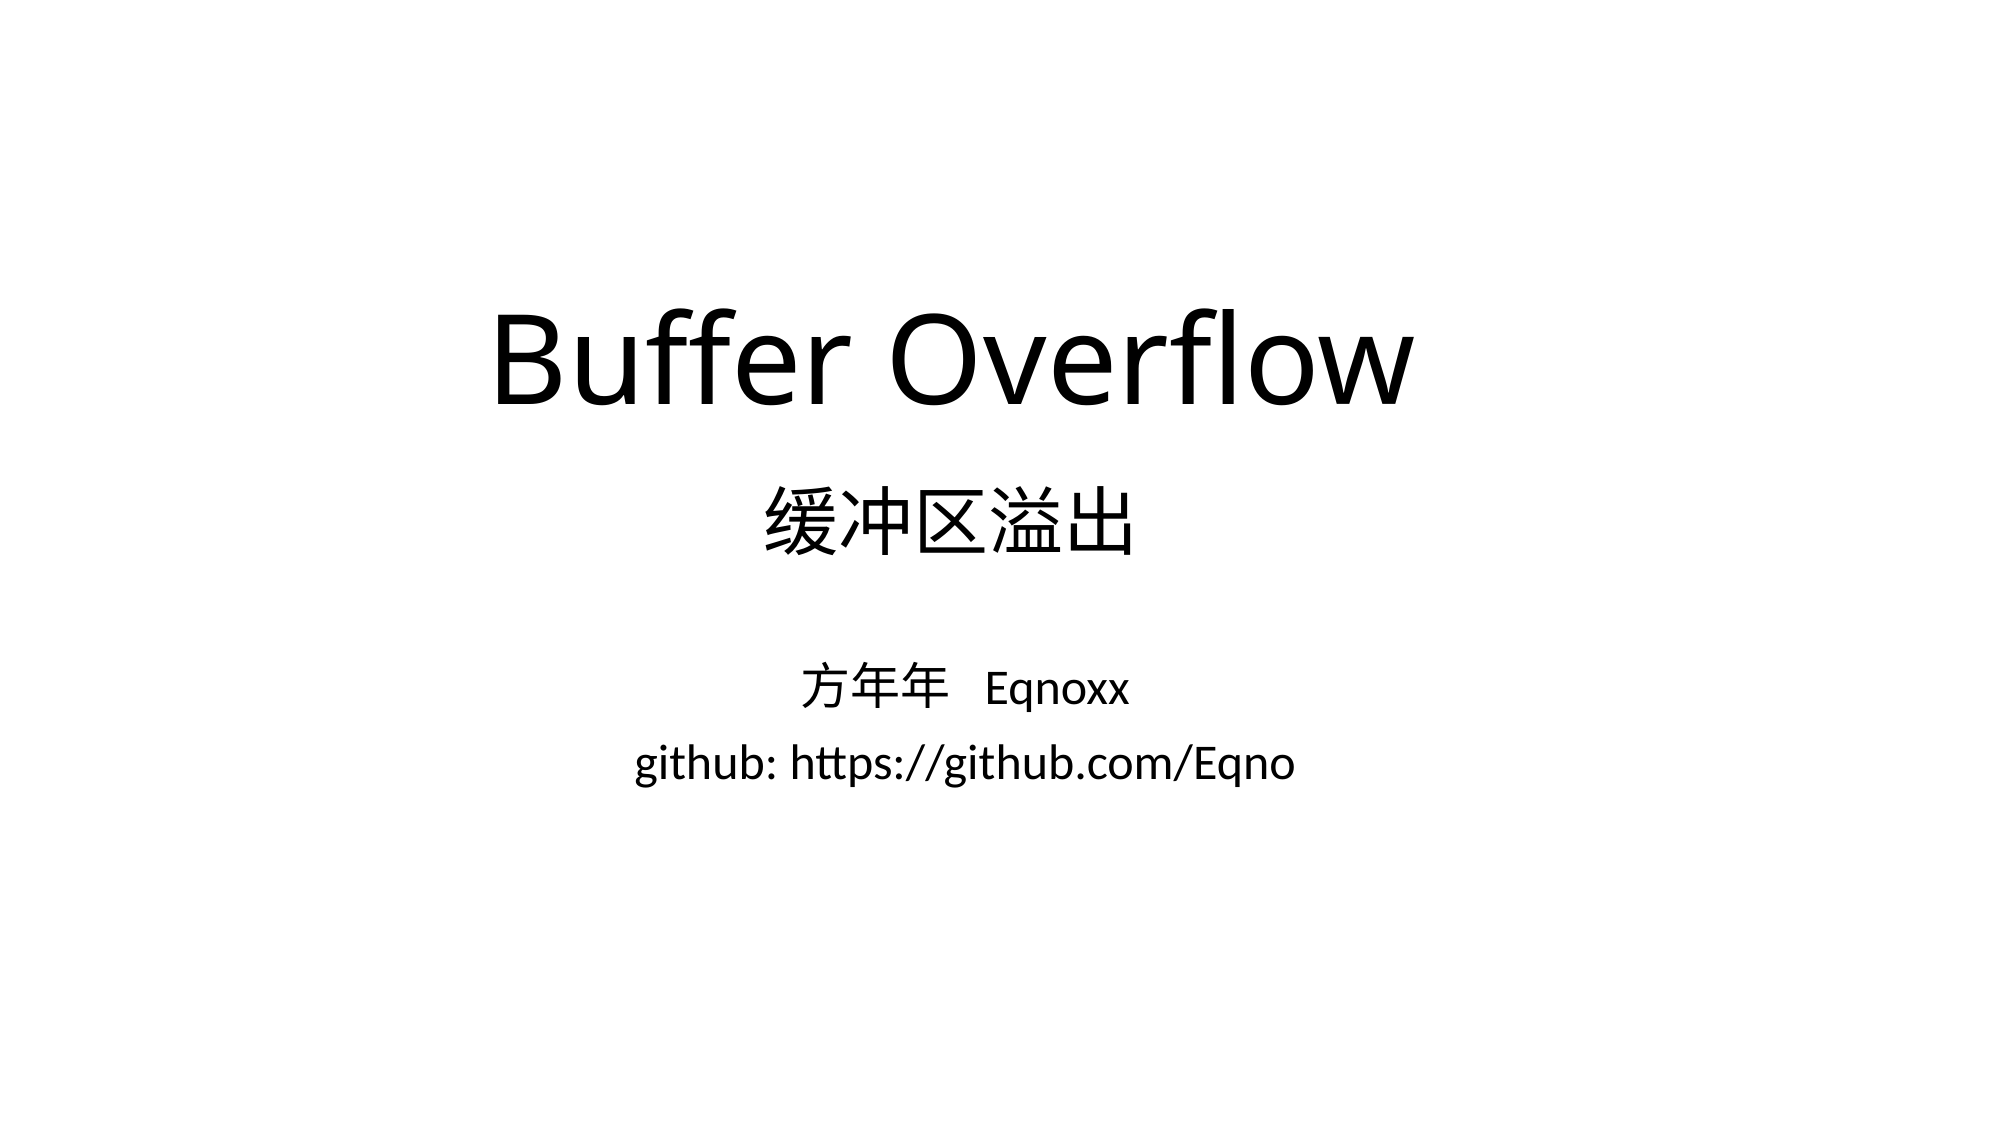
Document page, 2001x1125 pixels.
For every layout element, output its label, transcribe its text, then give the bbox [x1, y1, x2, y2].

subtitle 方年年 Eqnoxx github: https://github.com/Eqno [215, 653, 1715, 926]
title Buffer Overflow 缓冲区溢出 [249, 189, 1654, 573]
